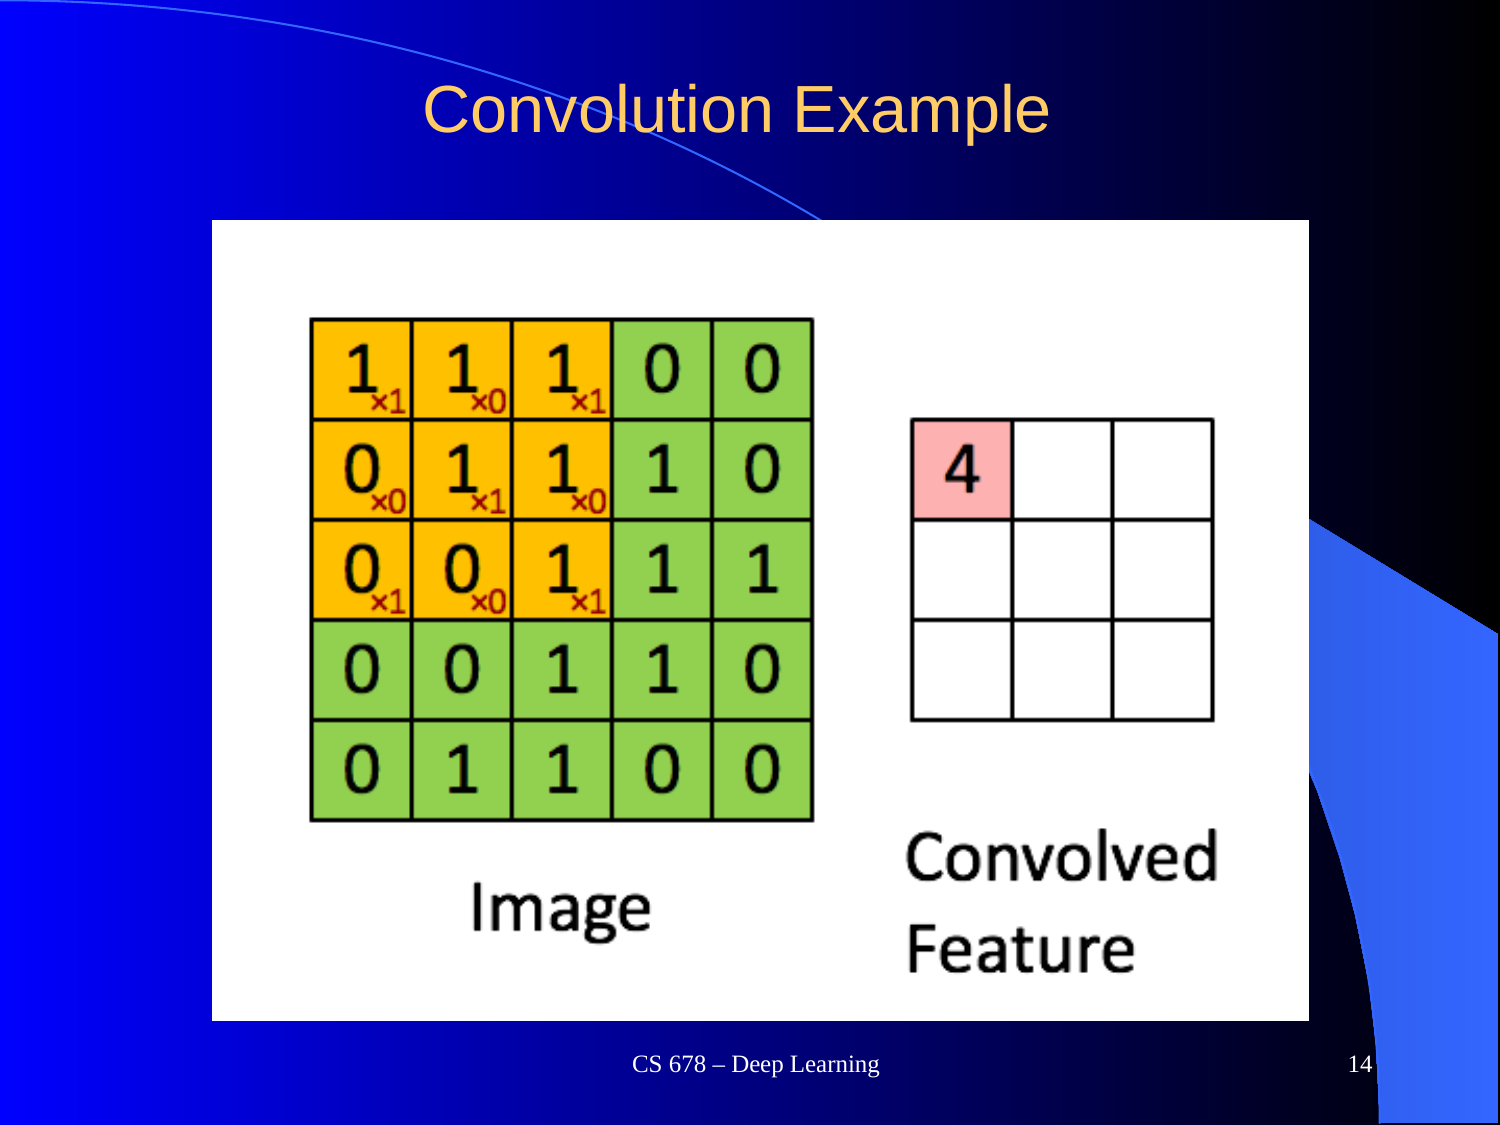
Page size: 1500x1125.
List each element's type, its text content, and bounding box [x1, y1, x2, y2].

picture [212, 220, 1309, 1021]
slide_number 14 [1074, 1024, 1388, 1101]
title Convolution Example [99, 37, 1376, 176]
footer CS 678 – Deep Learning [474, 1030, 1038, 1101]
